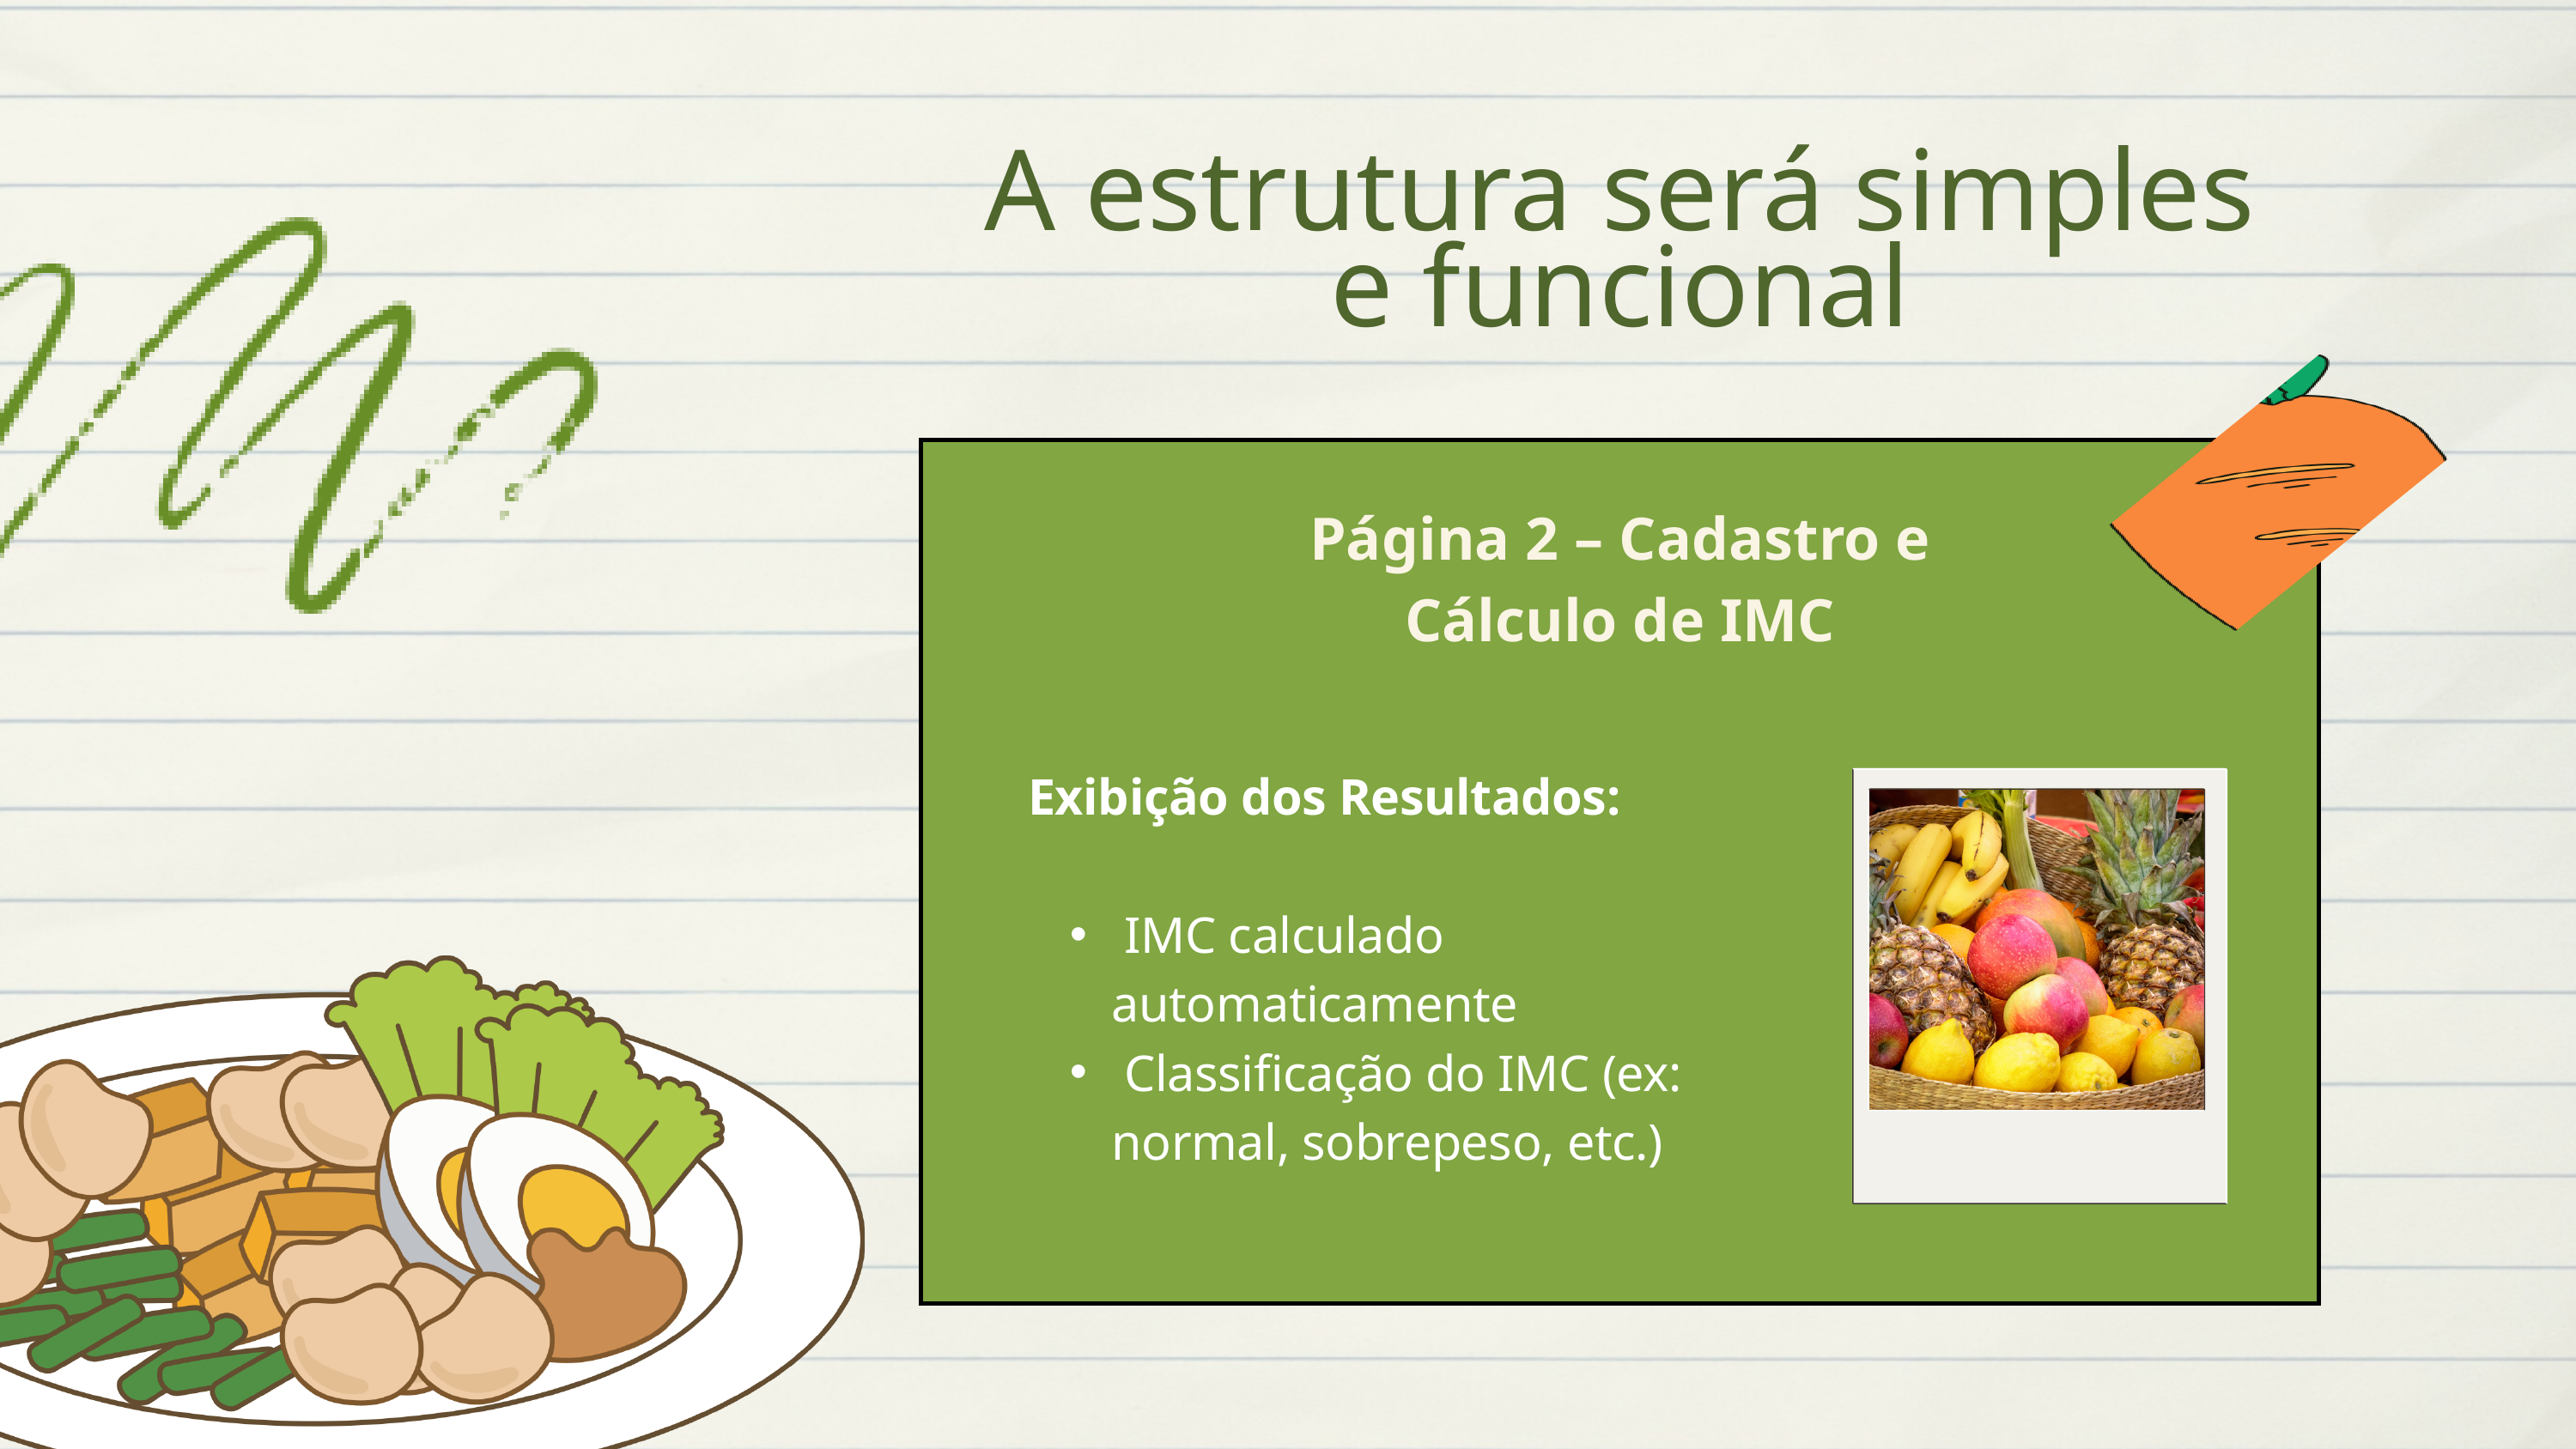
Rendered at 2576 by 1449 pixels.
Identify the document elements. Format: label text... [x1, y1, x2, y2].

text_box [0, 955, 866, 1449]
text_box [920, 440, 2319, 1304]
text_box [2215, 325, 2458, 560]
text_box [0, 0, 2576, 1449]
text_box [1851, 767, 2228, 1205]
text_box [0, 217, 598, 619]
text_box A estrutura será simples e funcional [960, 156, 2281, 349]
